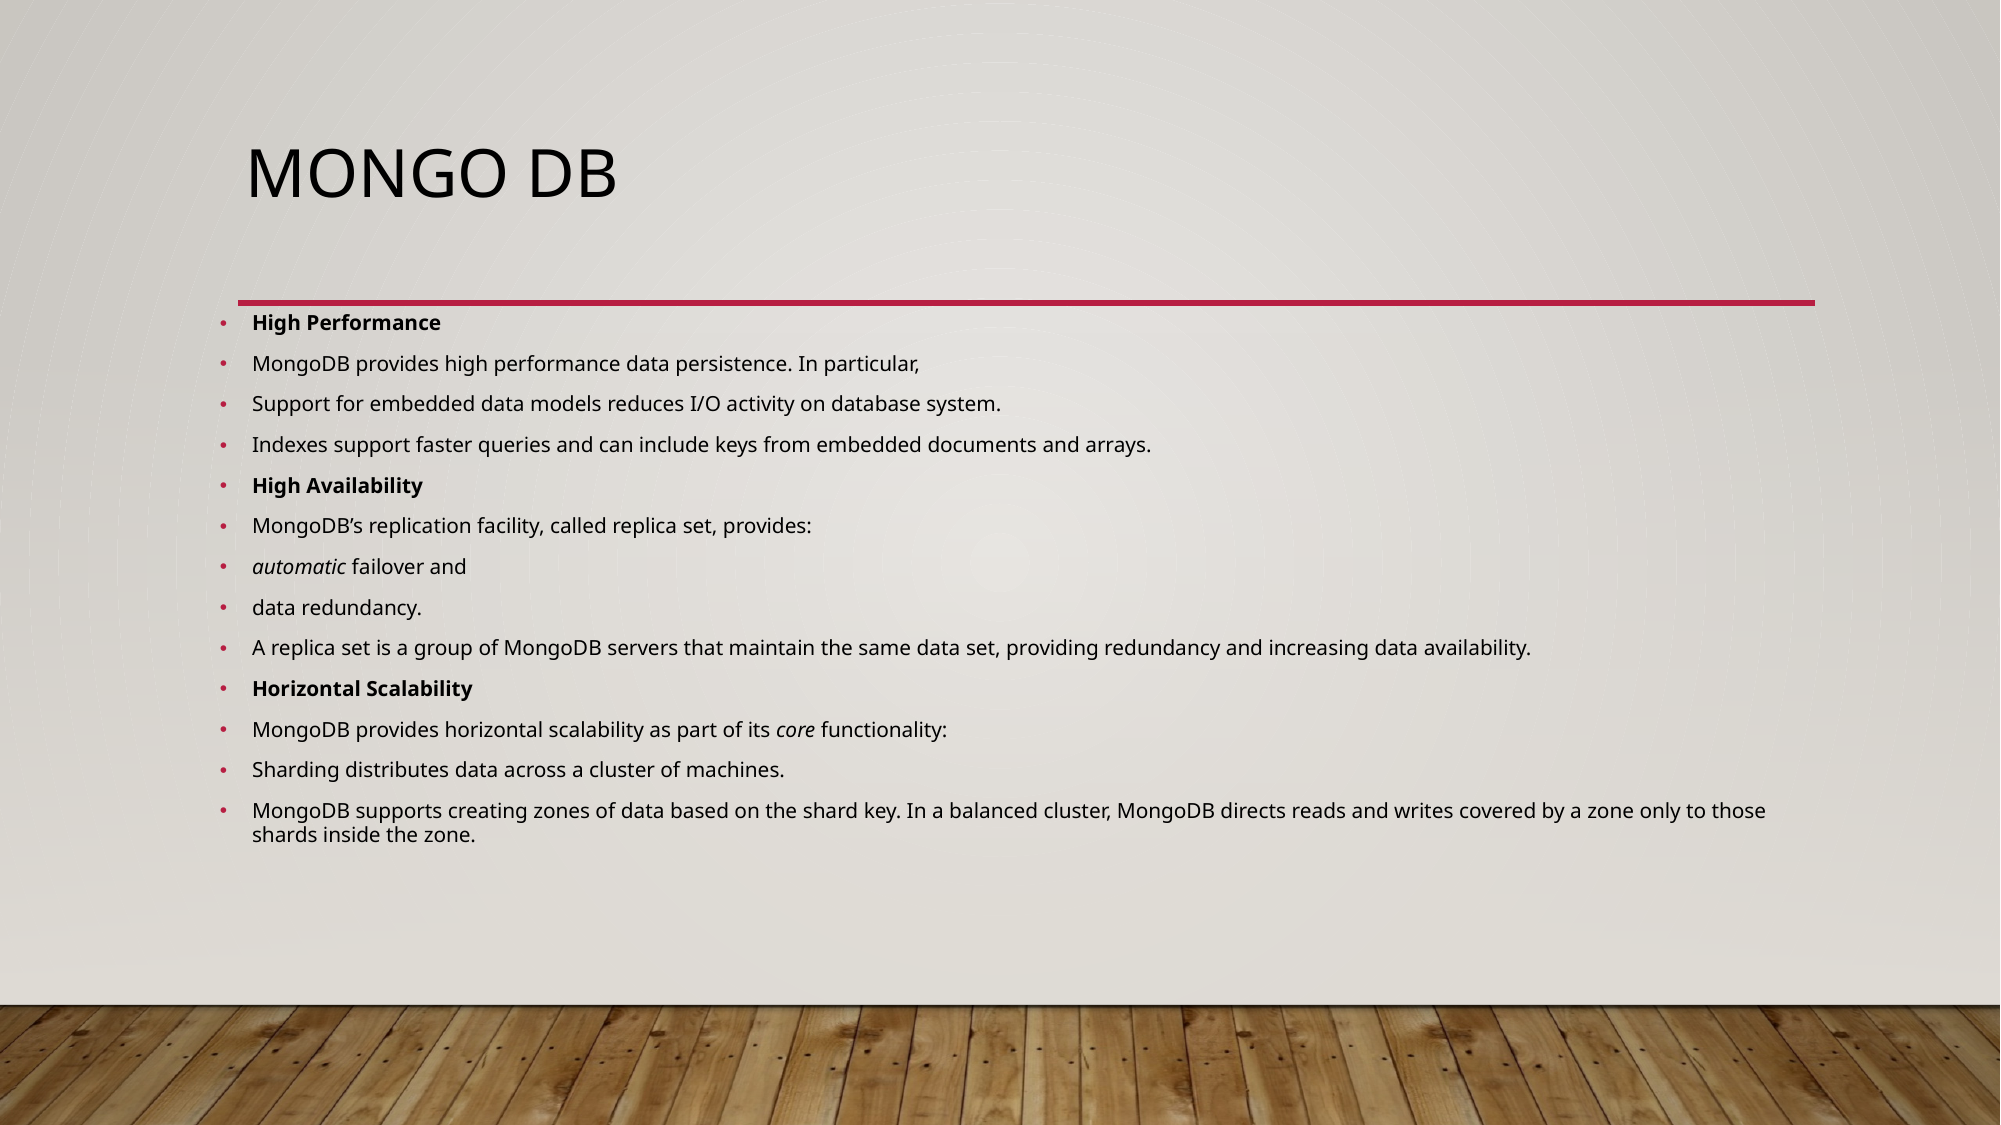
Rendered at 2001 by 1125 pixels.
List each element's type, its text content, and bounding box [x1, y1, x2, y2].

picture [0, 1005, 2000, 1125]
title Mongo db [237, 131, 1814, 305]
list High Performance MongoDB provides high performance data persistence. In particular, Support for embedded data models reduces I/O activity on database system. Indexes support faster queries and can include keys from embedded documents and arrays. High Availability MongoDB’s replication facility, called replica set, provides: automatic failover and data redundancy. A replica set is a group of MongoDB servers that maintain the same data set, providing redundancy and increasing data availability. Horizontal Scalability MongoDB provides horizontal scalability as part of its core functionality: Sharding distributes data across a cluster of machines. MongoDB supports creating zones of data based on the shard key. In a balanced cluster, MongoDB directs reads and writes covered by a zone only to those shards inside the zone. [211, 303, 1789, 871]
